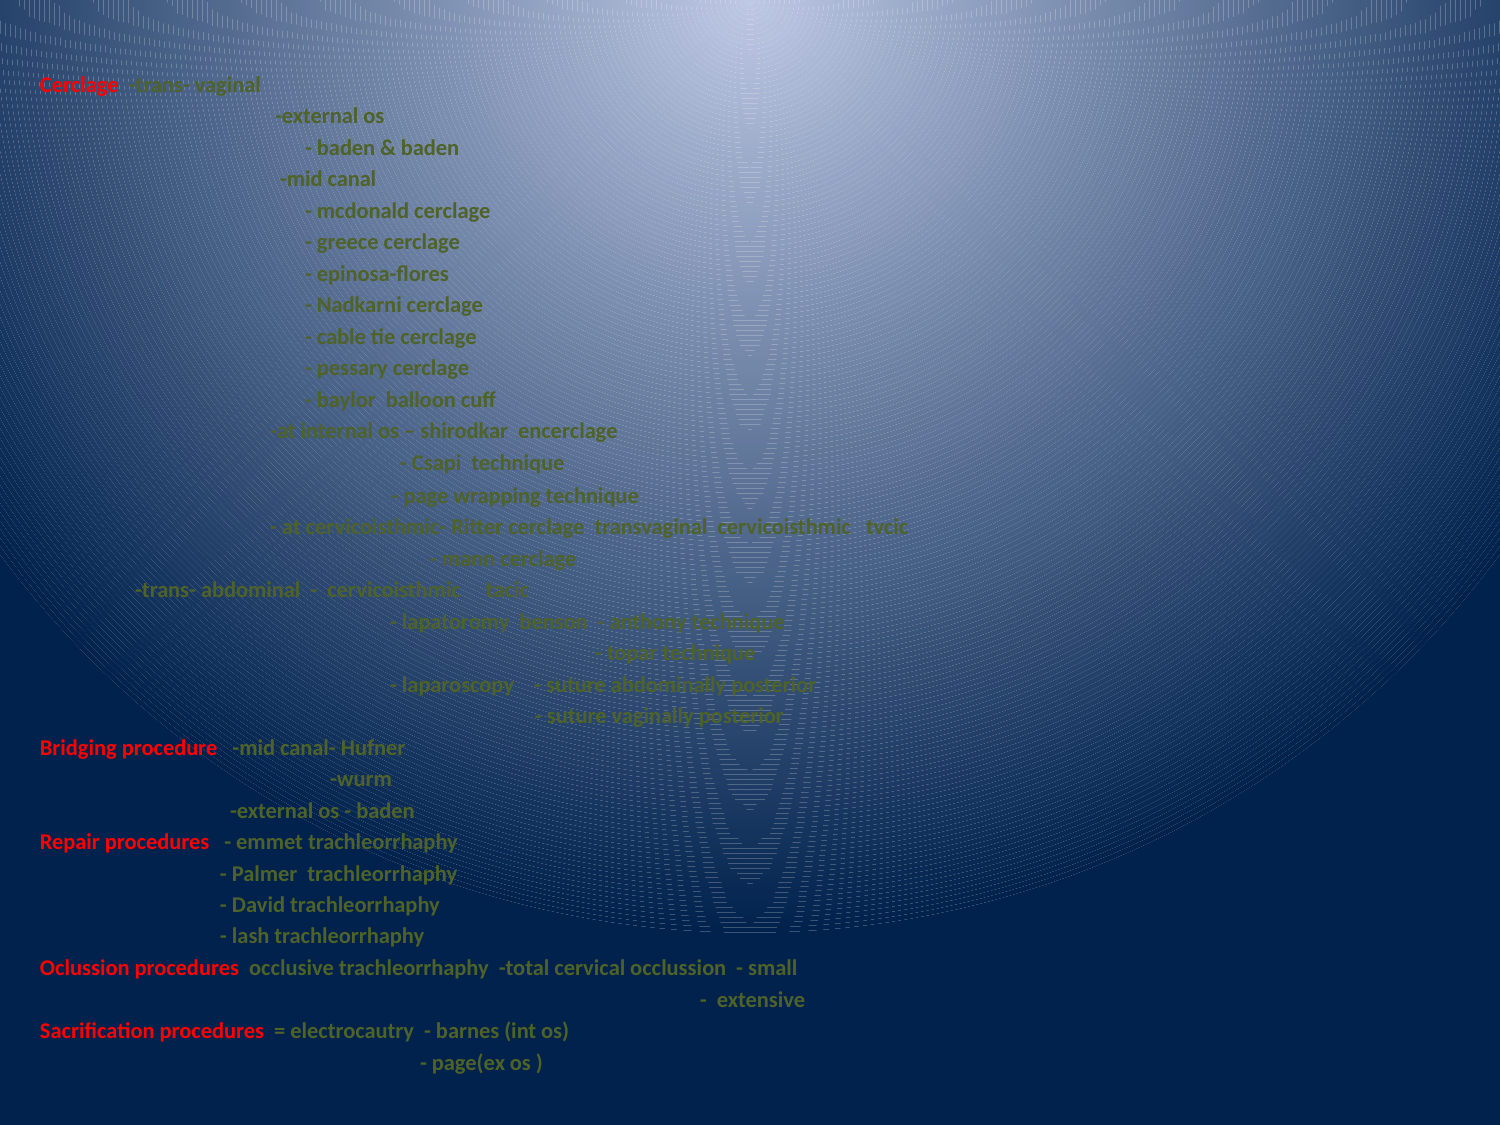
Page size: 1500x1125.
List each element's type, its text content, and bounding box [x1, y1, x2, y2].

list Cerclage -trans- vaginal -external os - baden & baden -mid canal - mcdonald cerclage - greece cerclage - epinosa-flores - Nadkarni cerclage - cable tie cerclage - pessary cerclage - baylor balloon cuff -at internal os – shirodkar encerclage - Csapi technique - page wrapping technique - at cervicoisthmic- Ritter cerclage transvaginal cervicoisthmic tvcic - mann cerclage -trans- abdominal - cervicoisthmic tacic - lapatoromy benson - anthony technique - topar technique - laparoscopy - suture abdominally posterior - suture vaginally posterior Bridging procedure -mid canal- Hufner -wurm -external os - baden Repair procedures - emmet trachleorrhaphy - Palmer trachleorrhaphy - David trachleorrhaphy - lash trachleorrhaphy Oclussion procedures occlusive trachleorrhaphy -total cervical occlussion - small - extensive Sacrification procedures = electrocautry - barnes (int os) - page(ex os ) [24, 62, 1456, 1086]
